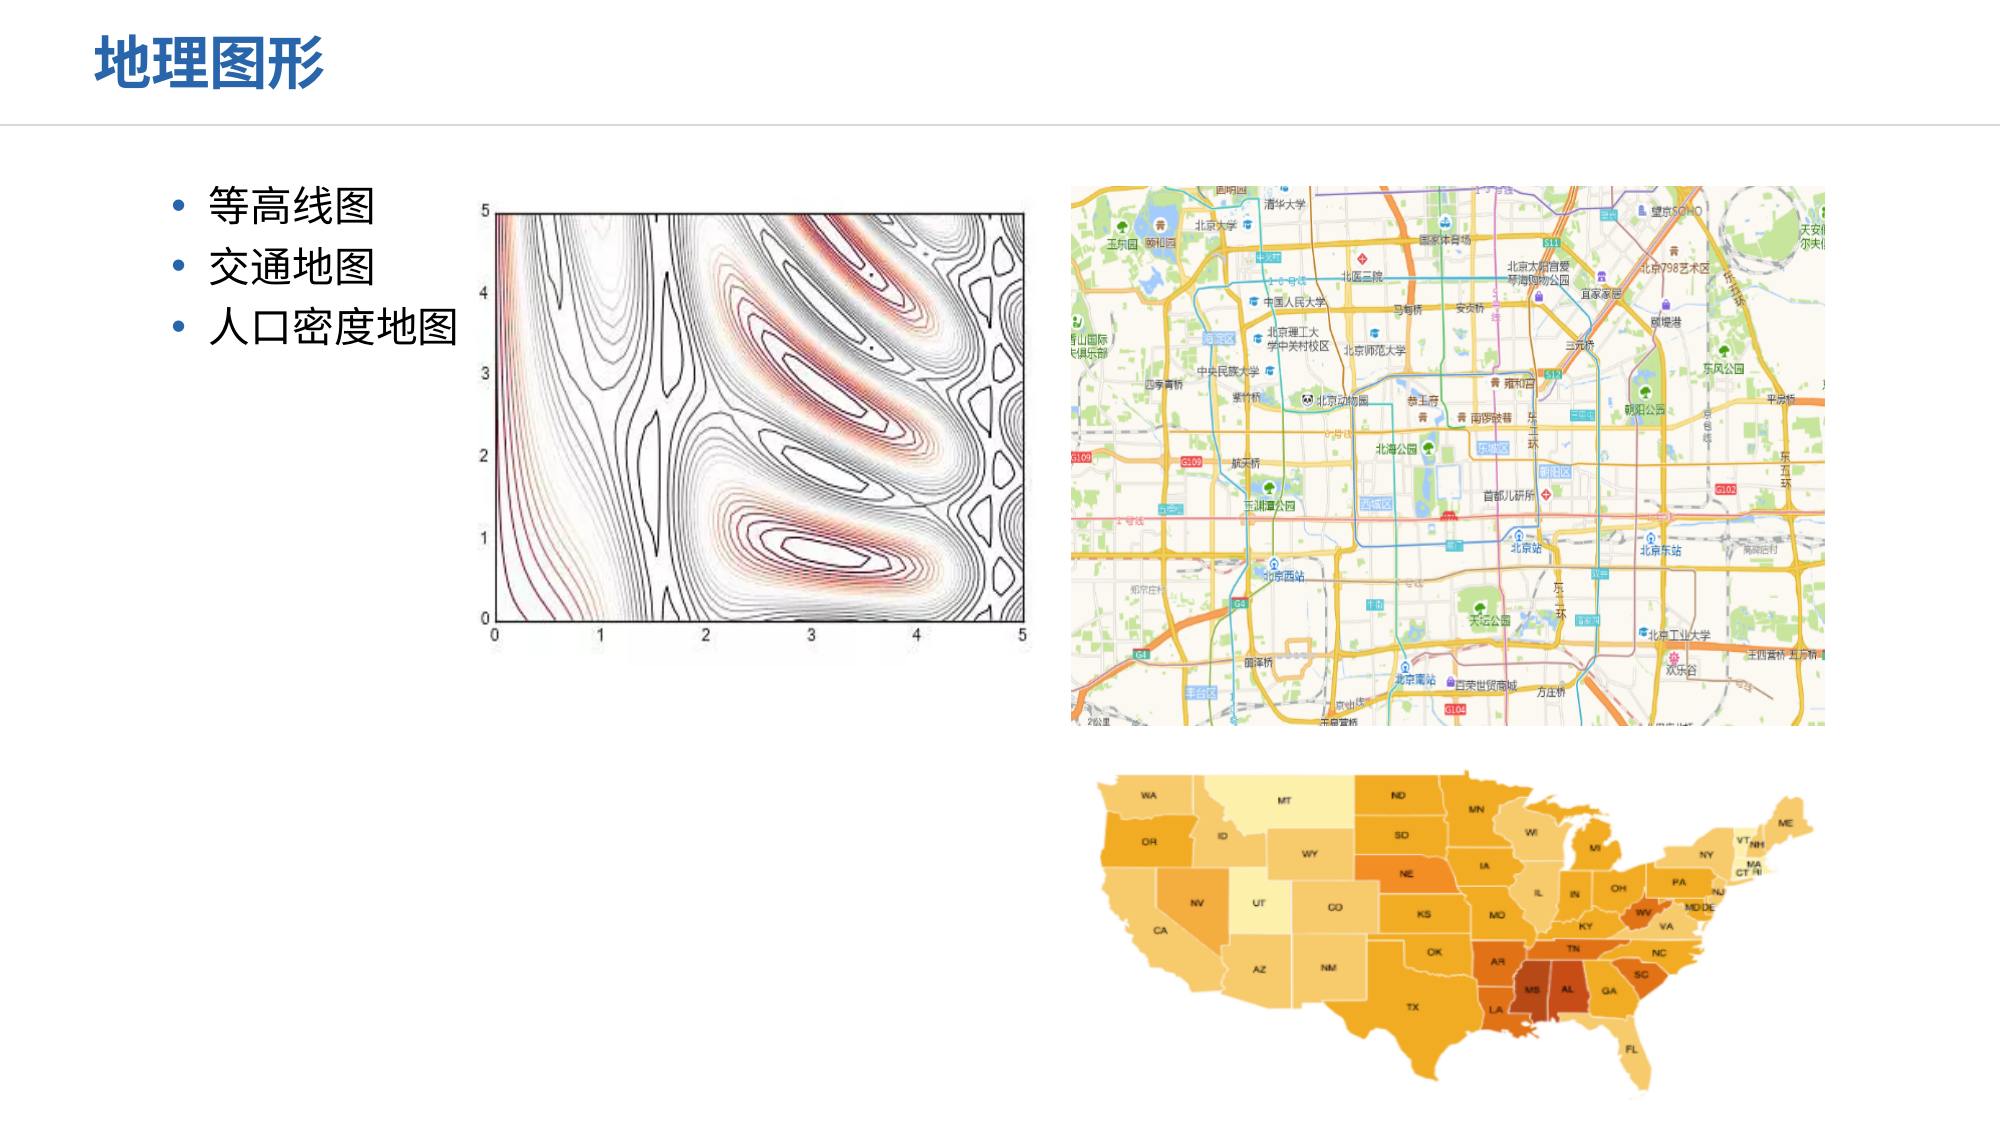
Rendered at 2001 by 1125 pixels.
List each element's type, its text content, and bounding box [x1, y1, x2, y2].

text_box 地理图形 [78, 19, 878, 106]
picture [1071, 747, 1839, 1107]
picture [453, 186, 1825, 726]
text_box 等高线图 交通地图 人口密度地图 [81, 172, 1736, 976]
